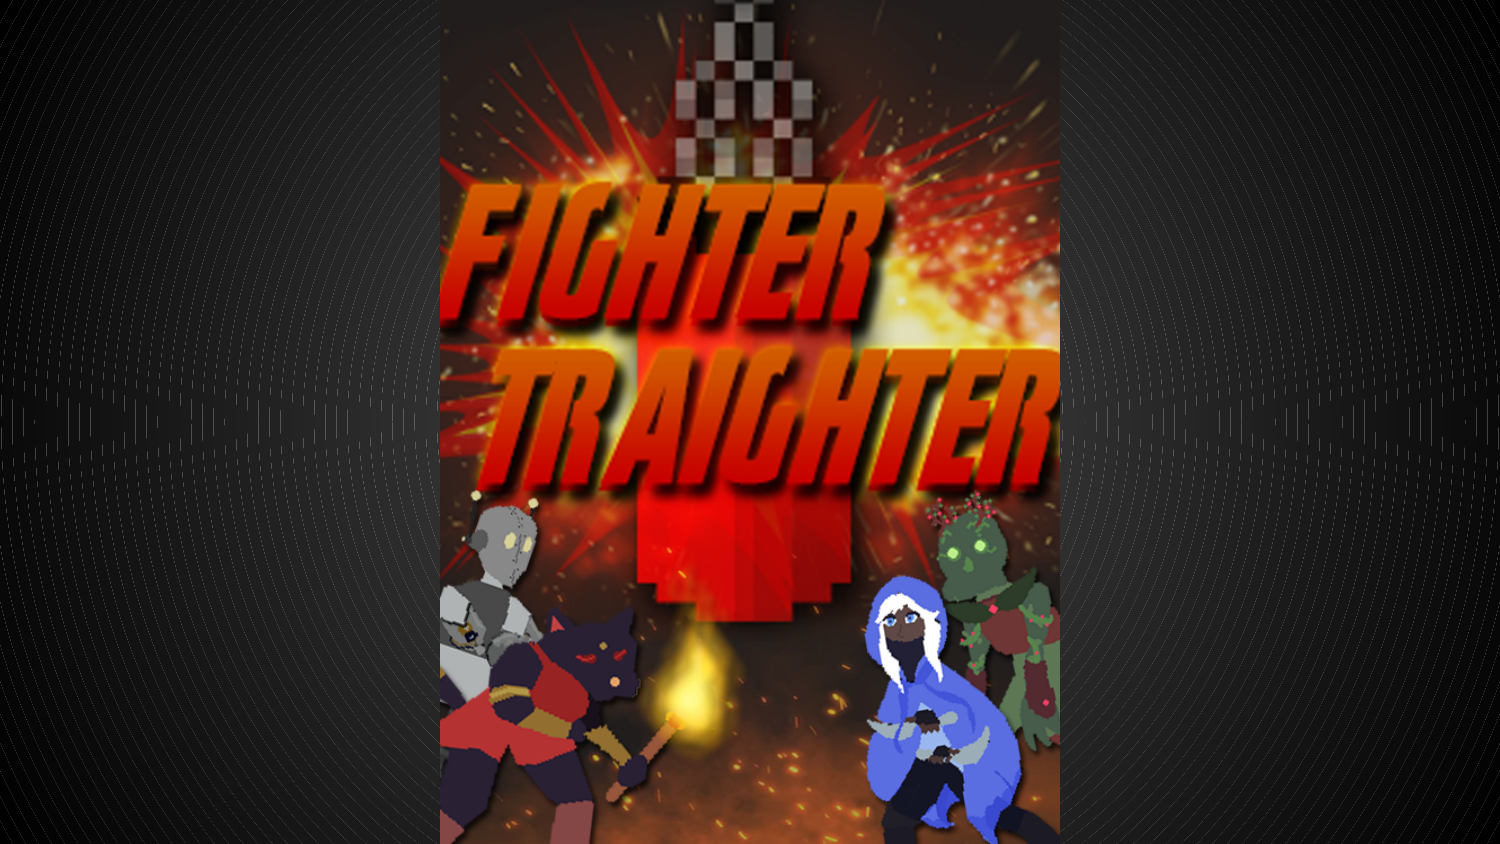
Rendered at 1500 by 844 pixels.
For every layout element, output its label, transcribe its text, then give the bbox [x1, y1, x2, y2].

picture [440, 0, 1060, 844]
subtitle Arte de personajes [1063, 443, 1313, 647]
subtitle Arte de personajes [187, 443, 435, 647]
